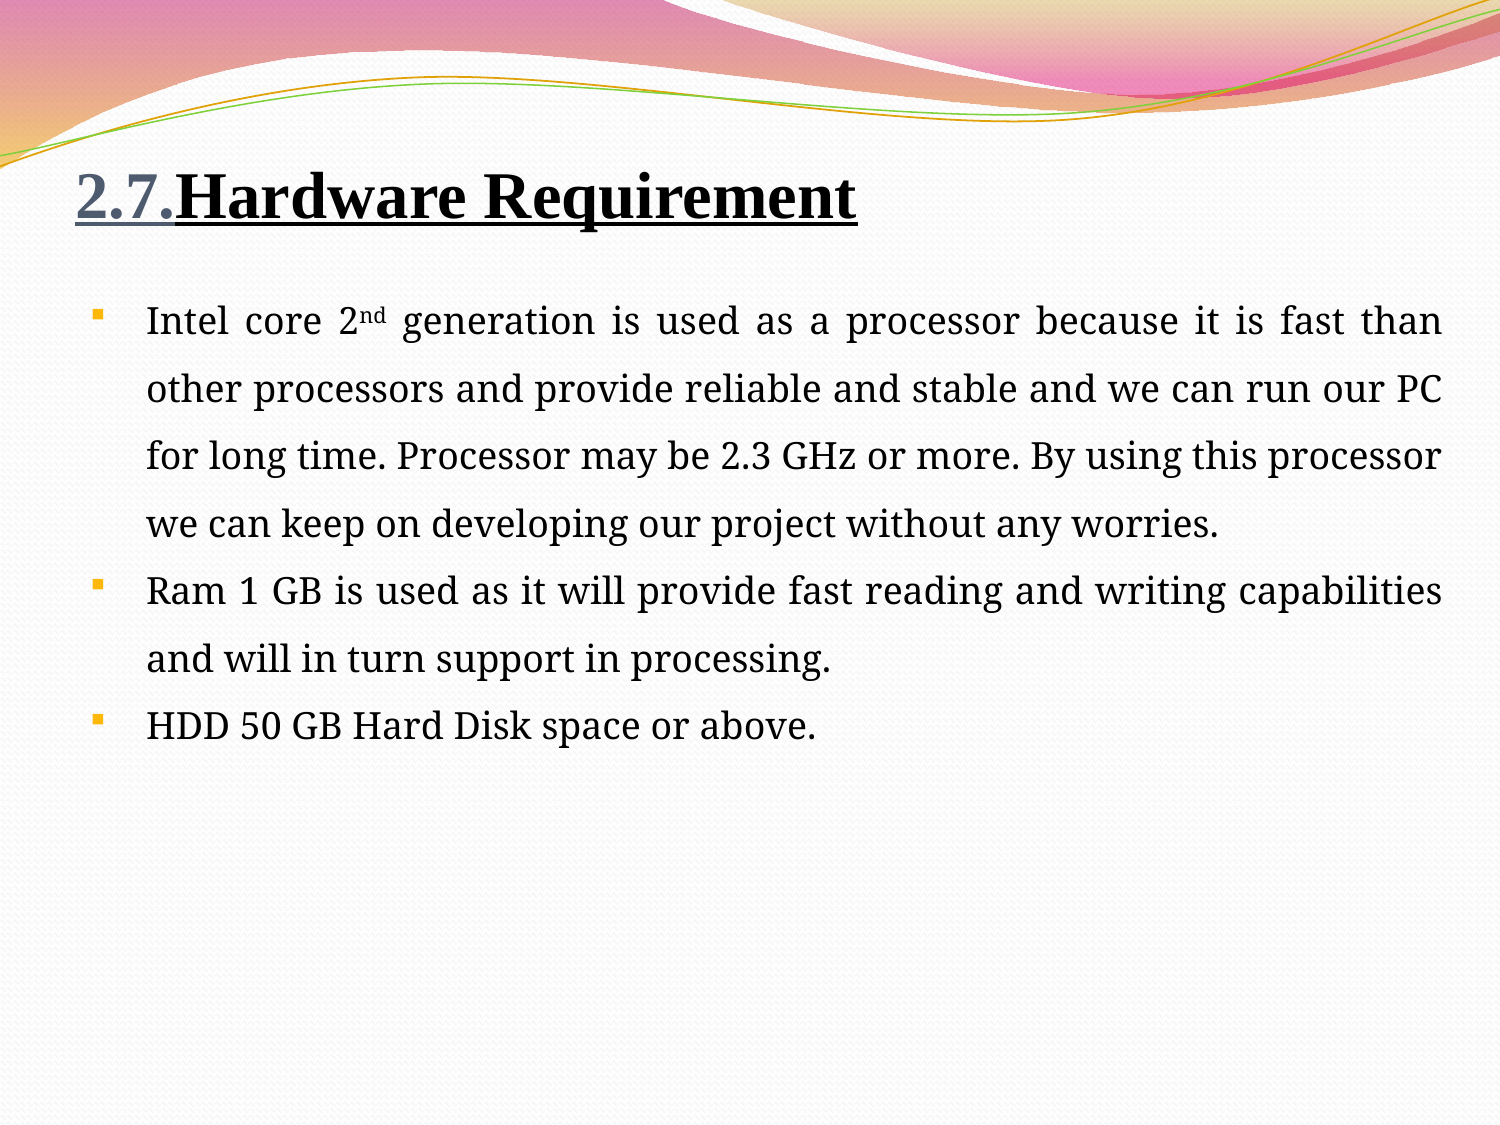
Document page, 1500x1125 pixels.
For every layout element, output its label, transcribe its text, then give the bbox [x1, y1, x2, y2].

list Intel core 2nd generation is used as a processor because it is fast than other processors and provide reliable and stable and we can run our PC for long time. Processor may be 2.3 GHz or more. By using this processor we can keep on developing our project without any worries. Ram 1 GB is used as it will provide fast reading and writing capabilities and will in turn support in processing. HDD 50 GB Hard Disk space or above. [75, 267, 1459, 1038]
title 2.7.Hardware Requirement [75, 115, 1425, 232]
